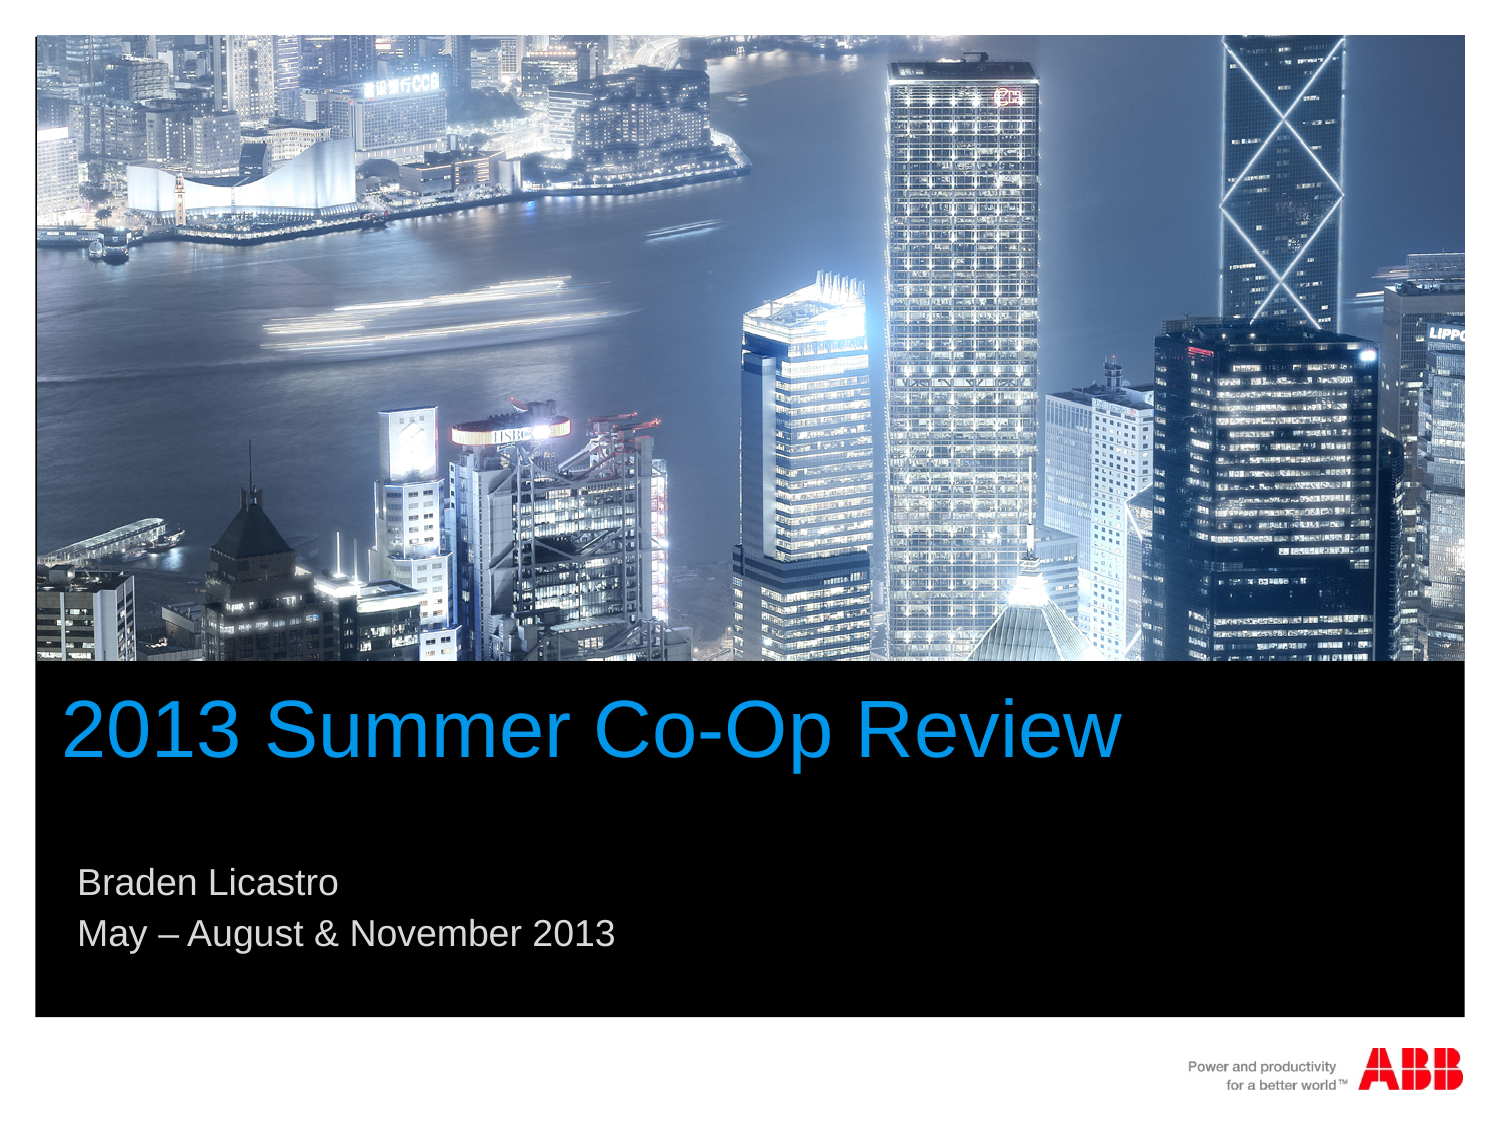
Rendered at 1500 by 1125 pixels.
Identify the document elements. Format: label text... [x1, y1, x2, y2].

picture [37, 34, 1465, 661]
text_box Braden Licastro May – August & November 2013 [62, 849, 675, 973]
text_box 2013 Summer Co-Op Review [37, 687, 1467, 1019]
subtitle May 23, 2012 [987, 724, 1500, 1125]
